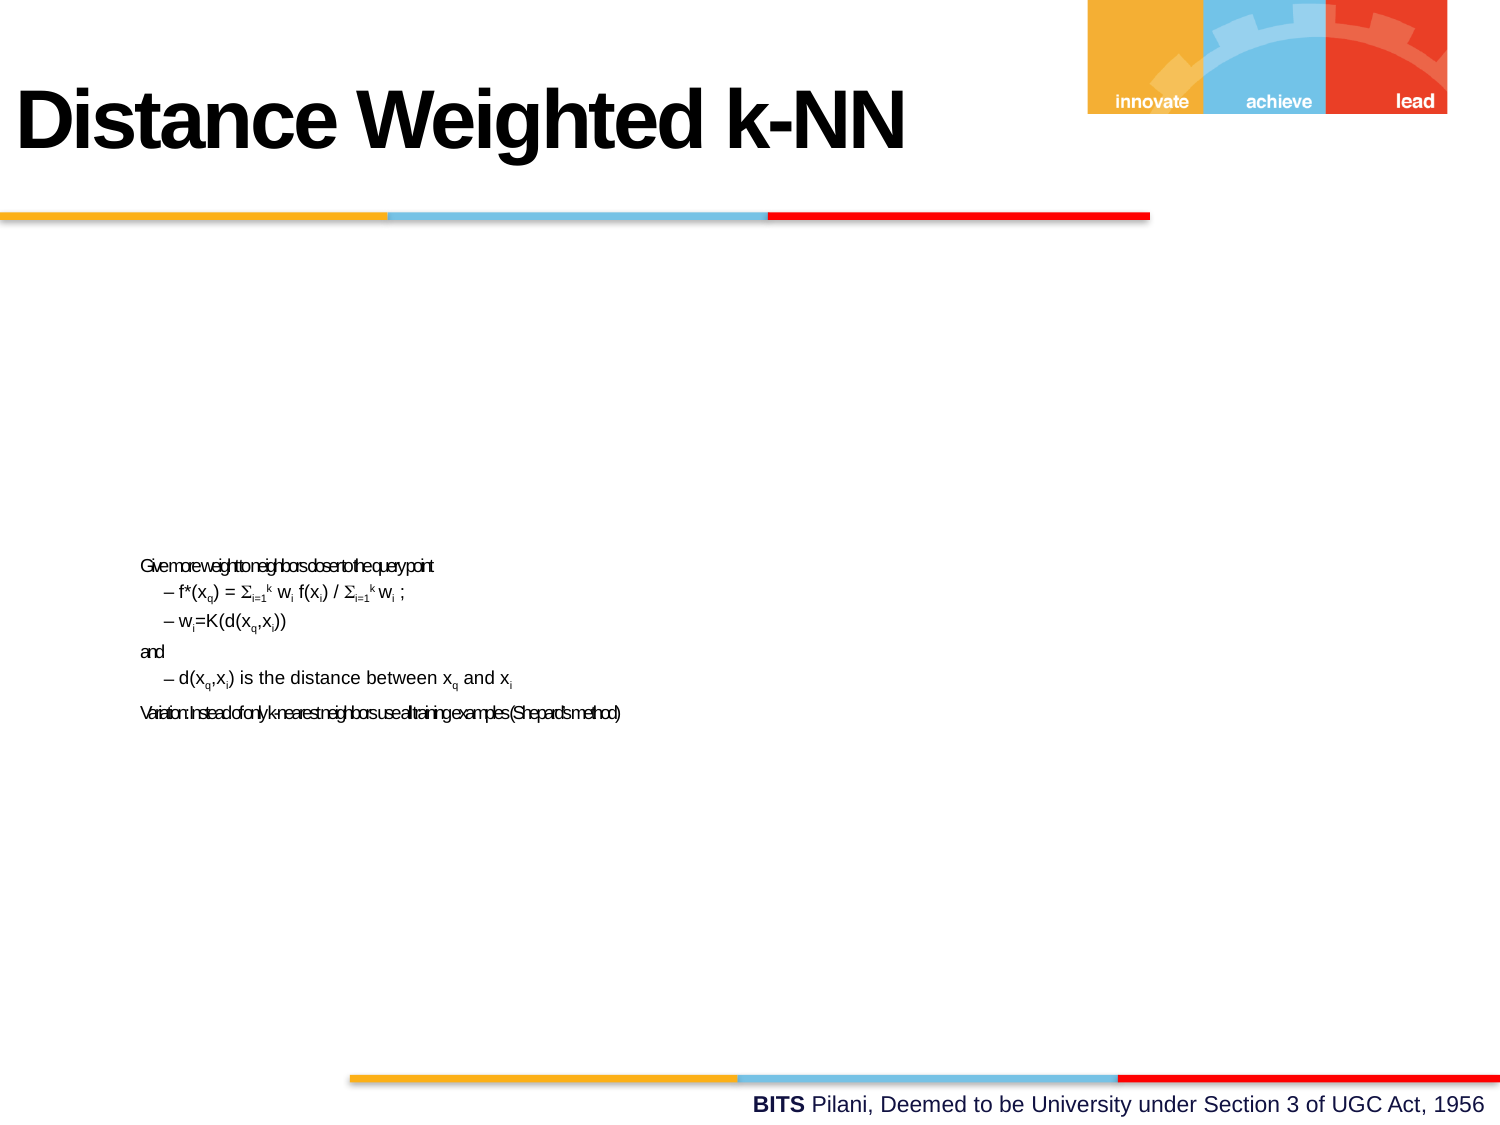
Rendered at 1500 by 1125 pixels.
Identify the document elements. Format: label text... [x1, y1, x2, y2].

picture [1087, 0, 1448, 114]
list Give more weight to neighbors closer to the query point f*(xq) = i=1k wi f(xi) / i=1k wi ; wi=K(d(xq,xi)) and d(xq,xi) is the distance between xq and xi Variation: Instead of only k-nearest neighbors use all training examples (Shepard’s method) [124, 562, 1376, 751]
title Distance Weighted k-NN [0, 45, 1005, 185]
